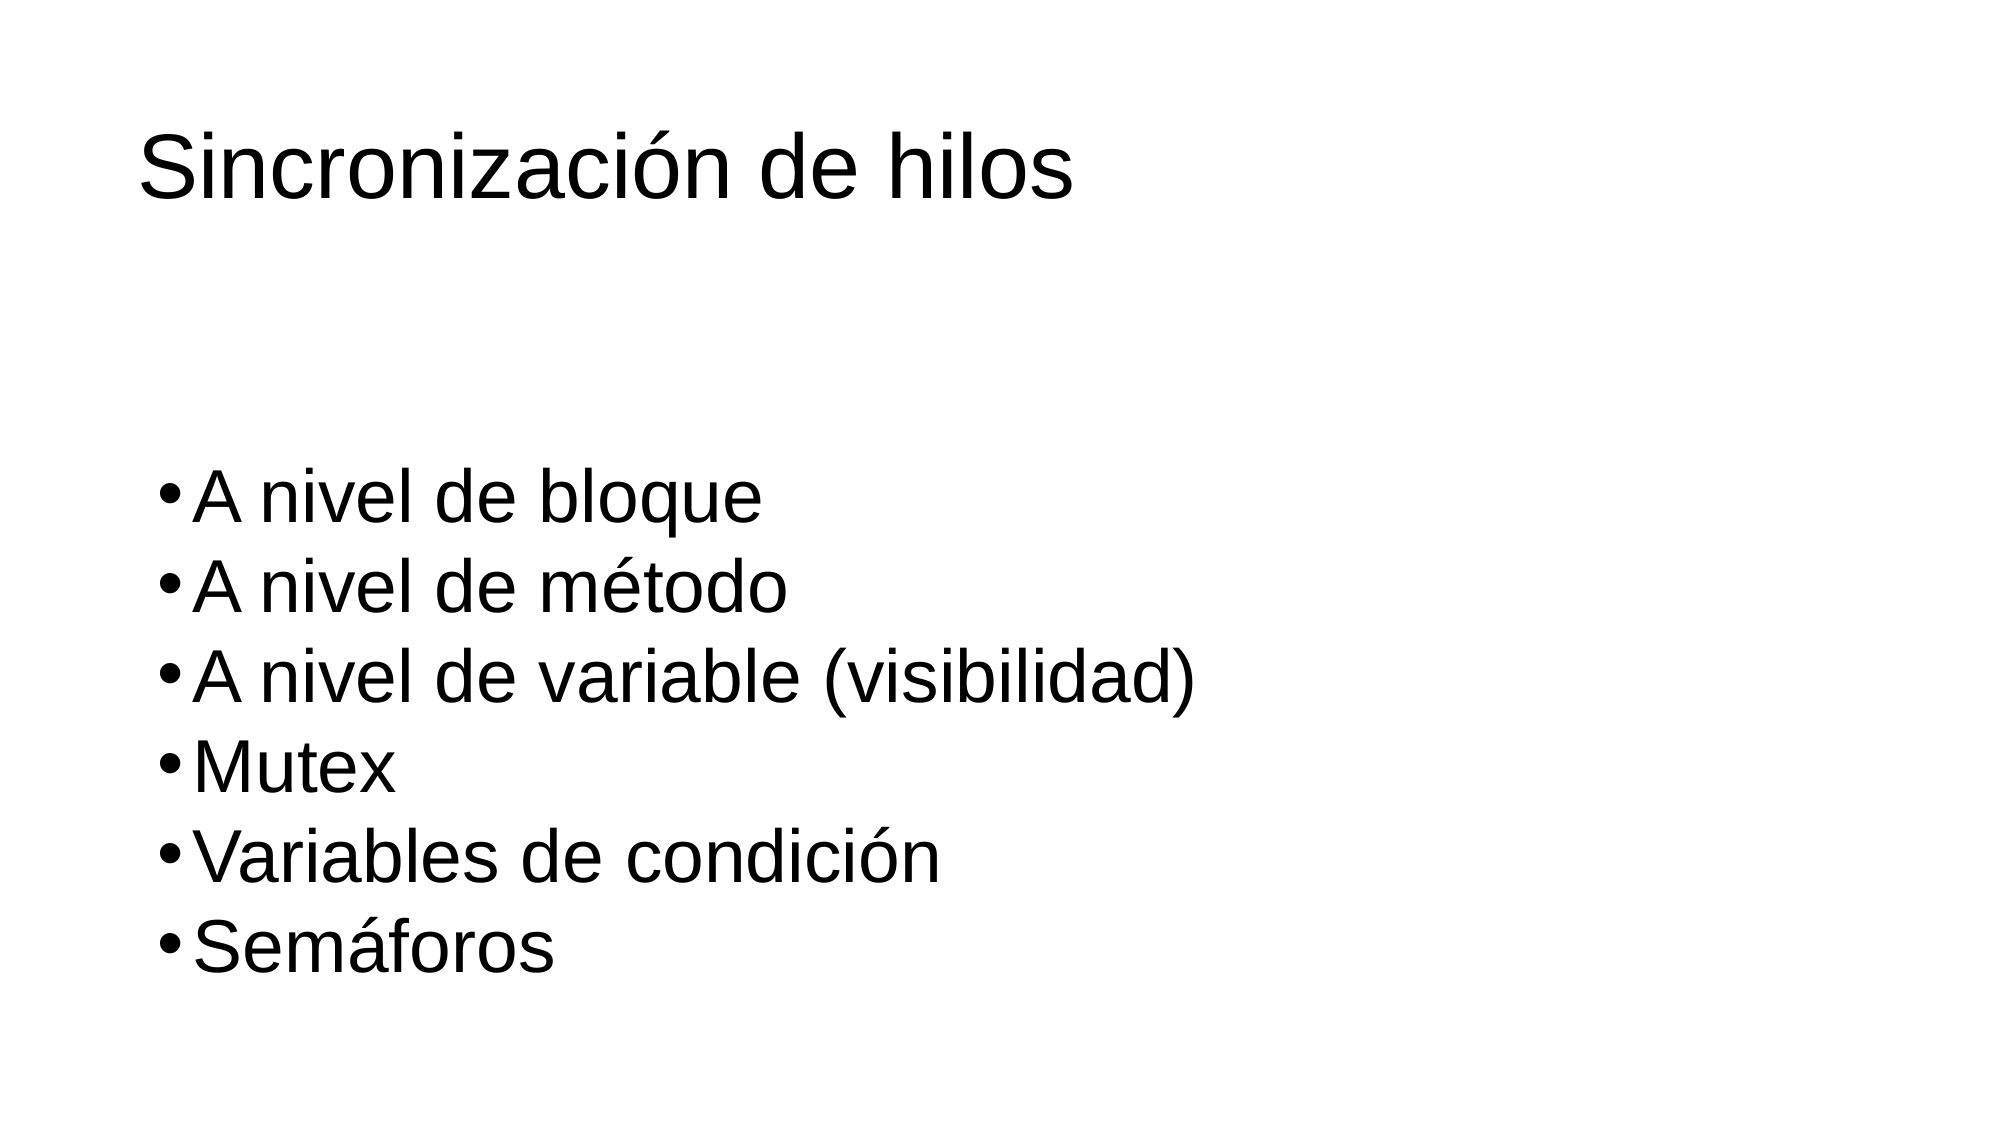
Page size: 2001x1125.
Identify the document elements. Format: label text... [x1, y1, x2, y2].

text_box Sincronización de hilos [137, 59, 1863, 277]
text_box A nivel de bloque A nivel de método A nivel de variable (visibilidad) Mutex Variables de condición Semáforos [157, 293, 1883, 1125]
